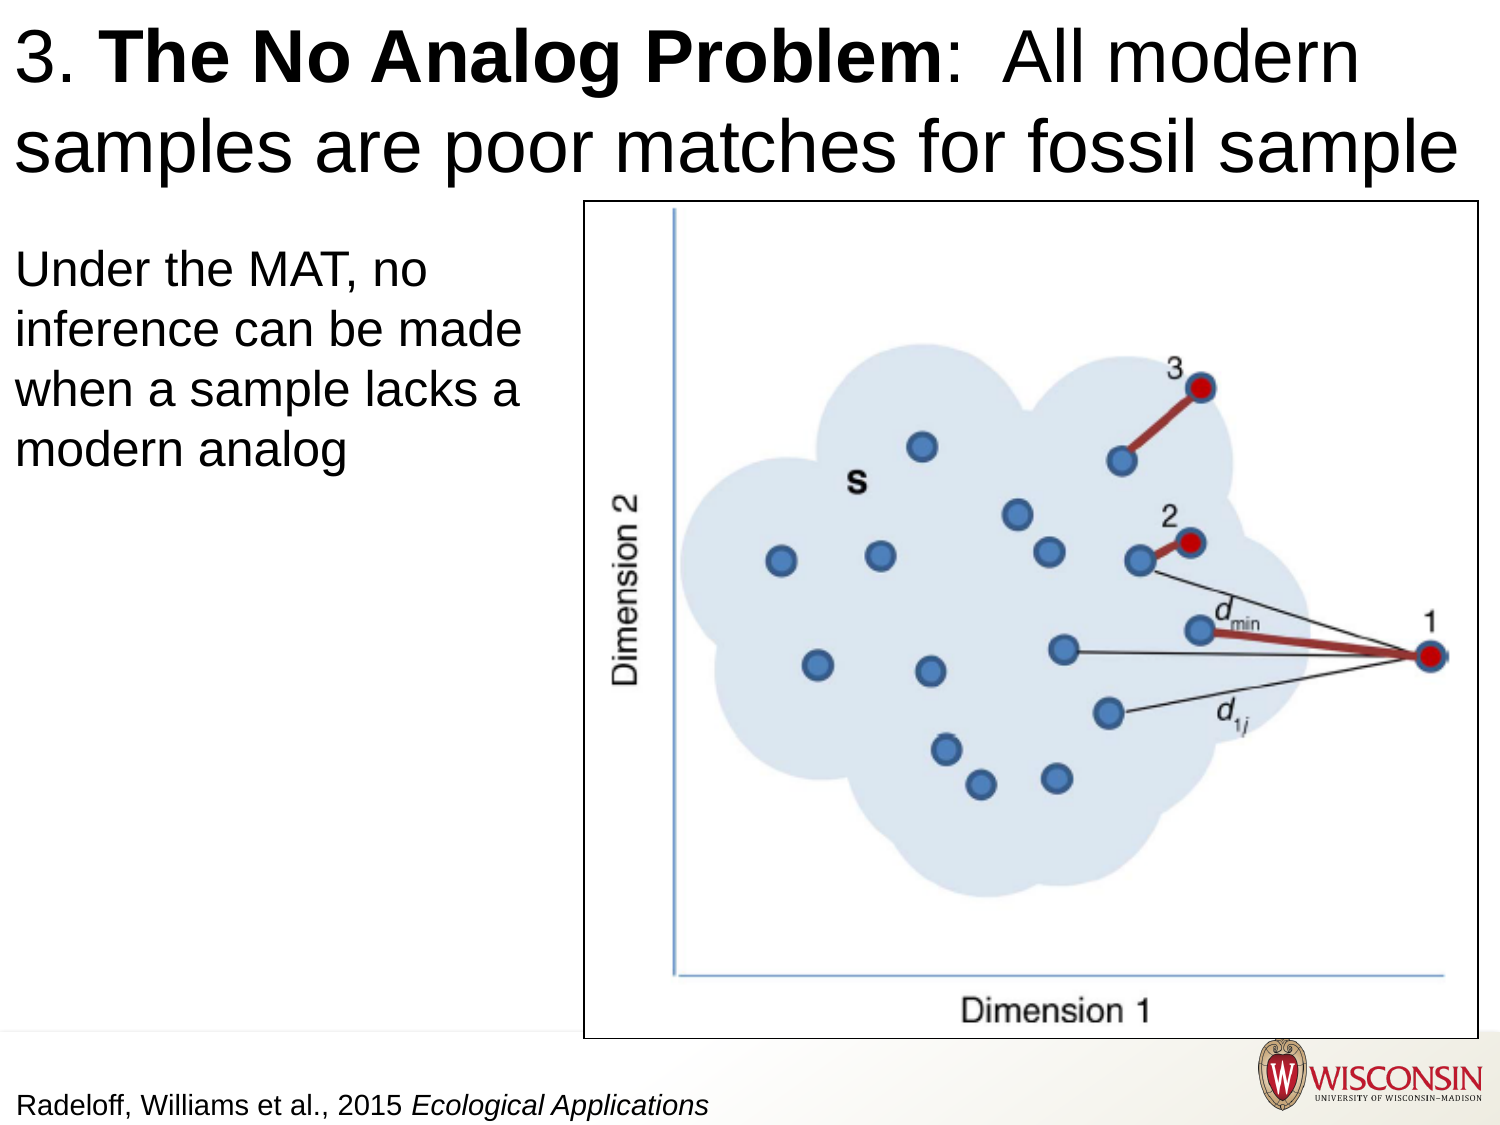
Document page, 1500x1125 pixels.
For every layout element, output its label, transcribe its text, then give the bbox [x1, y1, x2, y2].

picture [1258, 1033, 1484, 1111]
title 3. The No Analog Problem: All modern samples are poor matches for fossil sample [0, 0, 1500, 100]
text_box Radeloff, Williams et al., 2015 Ecological Applications [1, 1078, 725, 1125]
picture [584, 201, 1478, 1038]
text_box Under the MAT, no inference can be made when a sample lacks a modern analog [0, 229, 572, 485]
